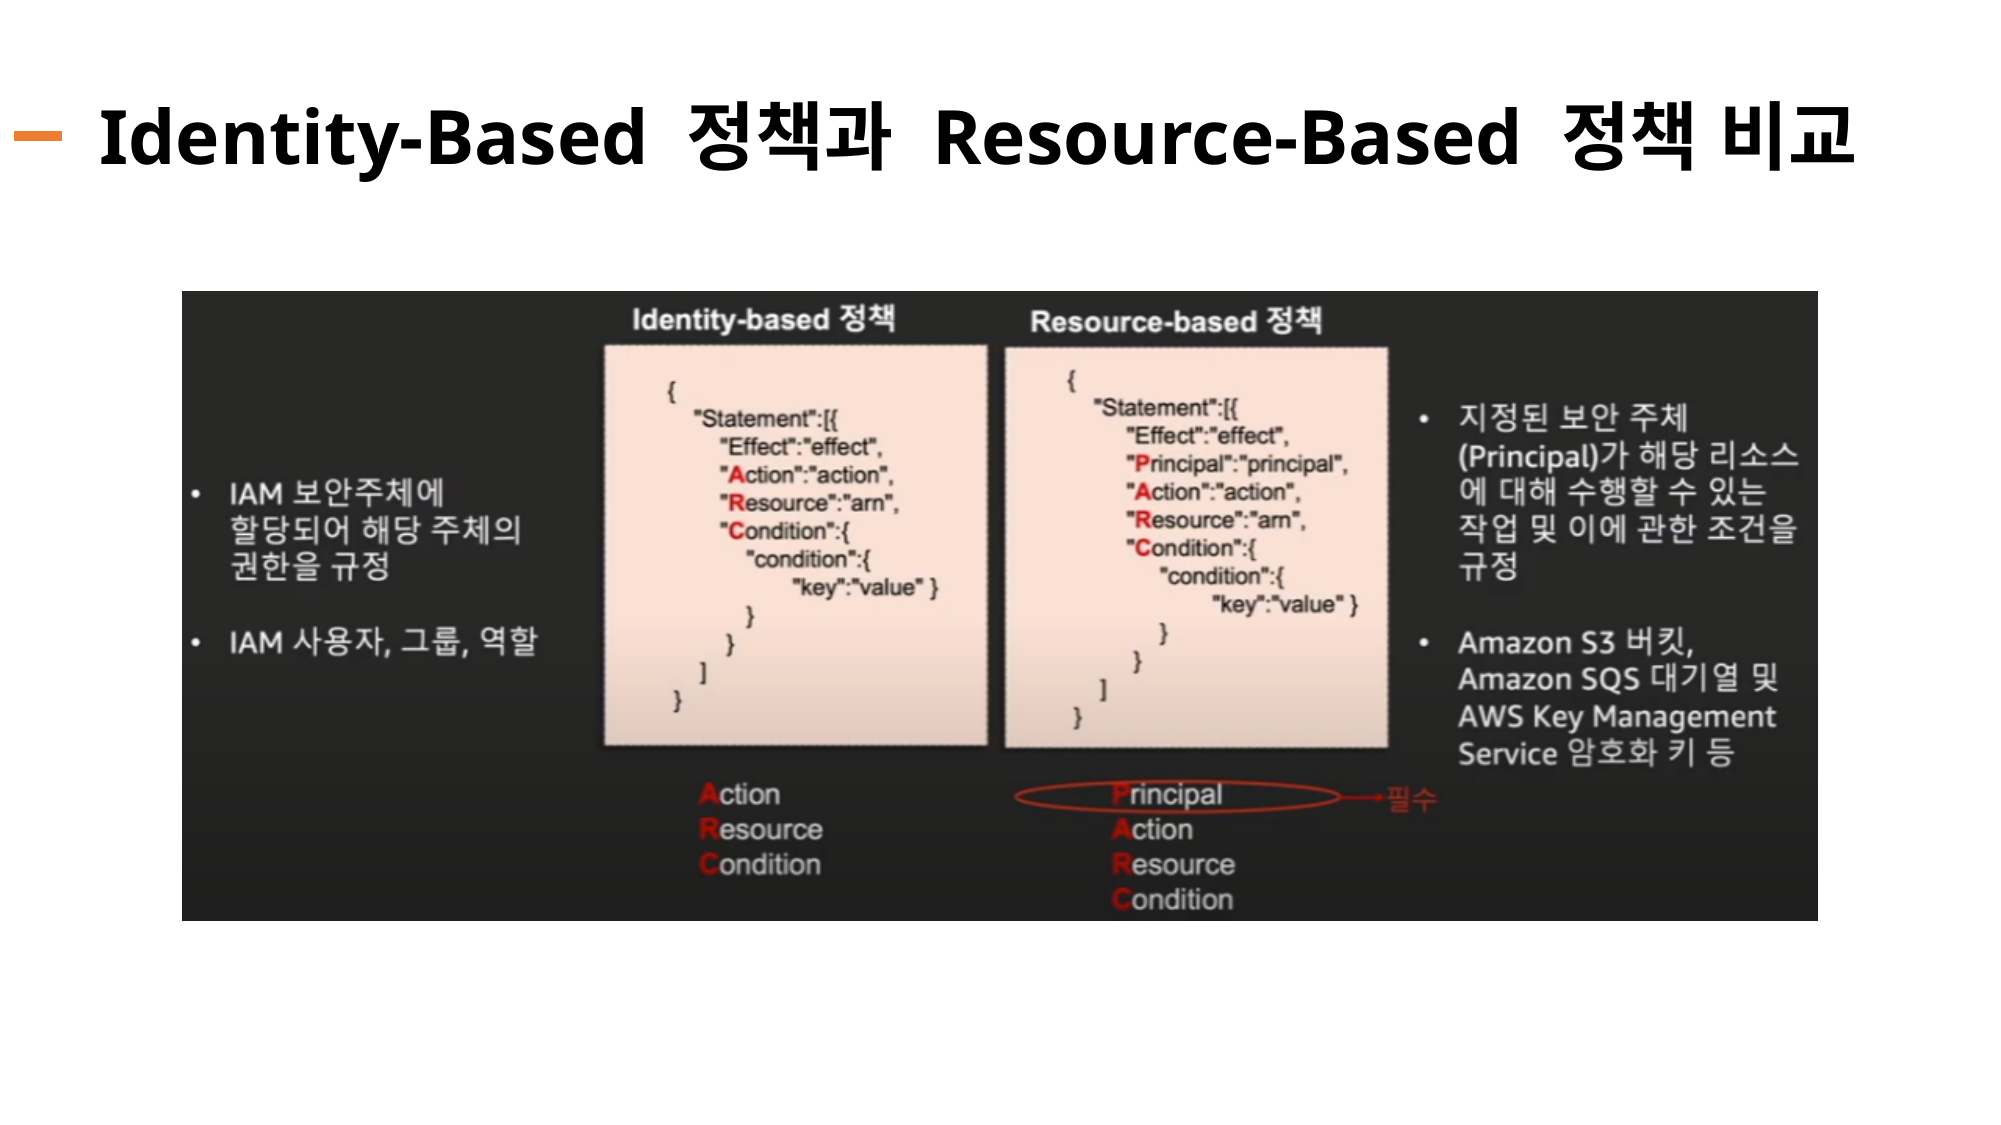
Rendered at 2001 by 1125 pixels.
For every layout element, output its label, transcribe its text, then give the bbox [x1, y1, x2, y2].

text_box [14, 131, 62, 141]
picture [182, 291, 1818, 921]
title Identity-Based 정책과 Resource-Based 정책 비교 [84, 31, 1937, 249]
